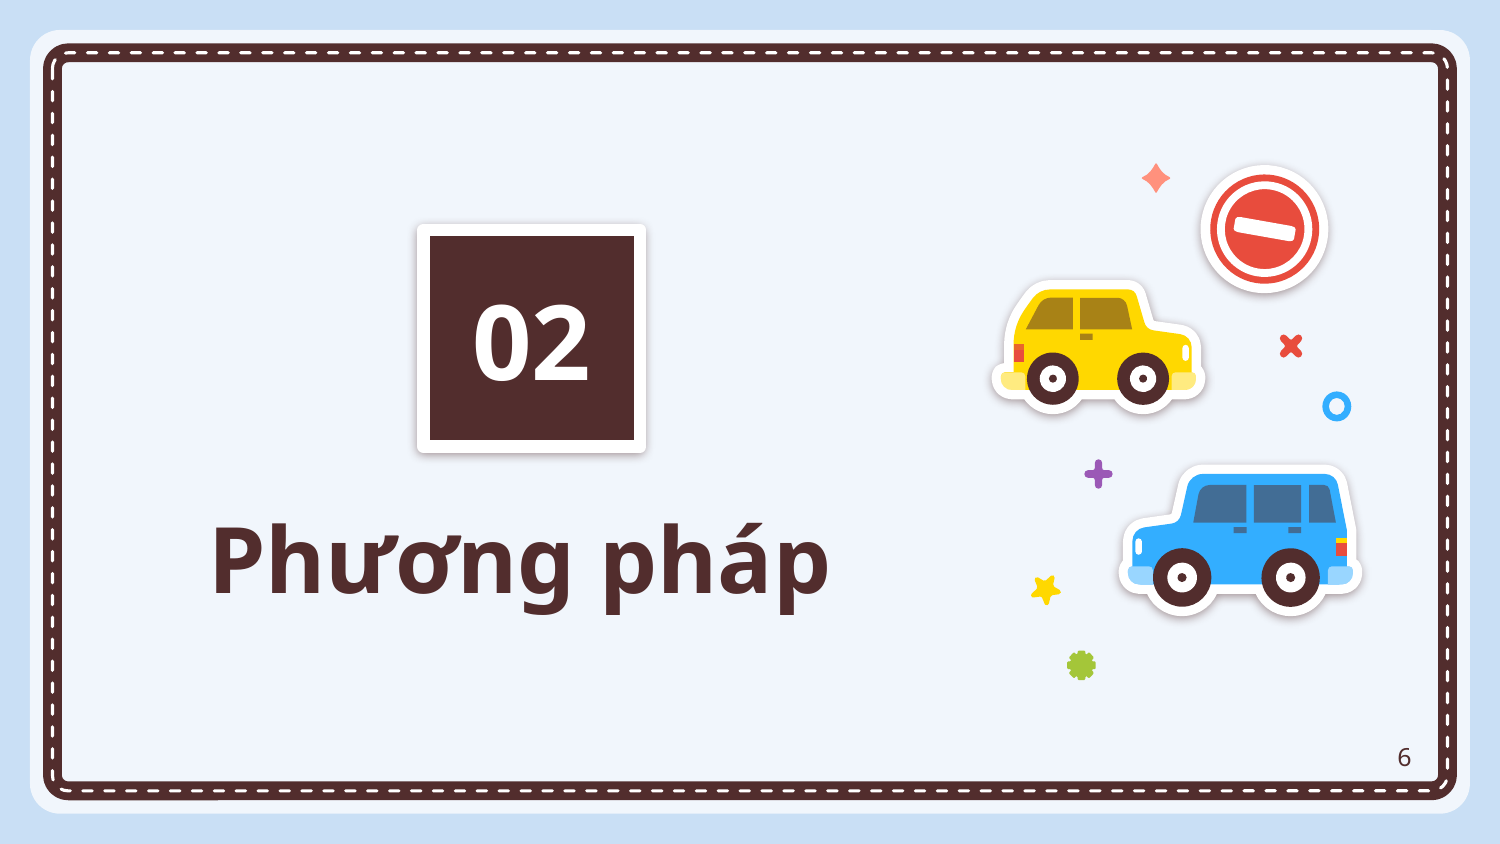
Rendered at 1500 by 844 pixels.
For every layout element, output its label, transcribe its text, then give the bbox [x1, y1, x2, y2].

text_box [1127, 473, 1354, 608]
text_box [1000, 289, 1197, 406]
title Phương pháp [119, 481, 944, 632]
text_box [1204, 174, 1325, 284]
title 02 [417, 224, 646, 453]
text_box 6 [1382, 734, 1426, 779]
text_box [1024, 163, 1352, 681]
